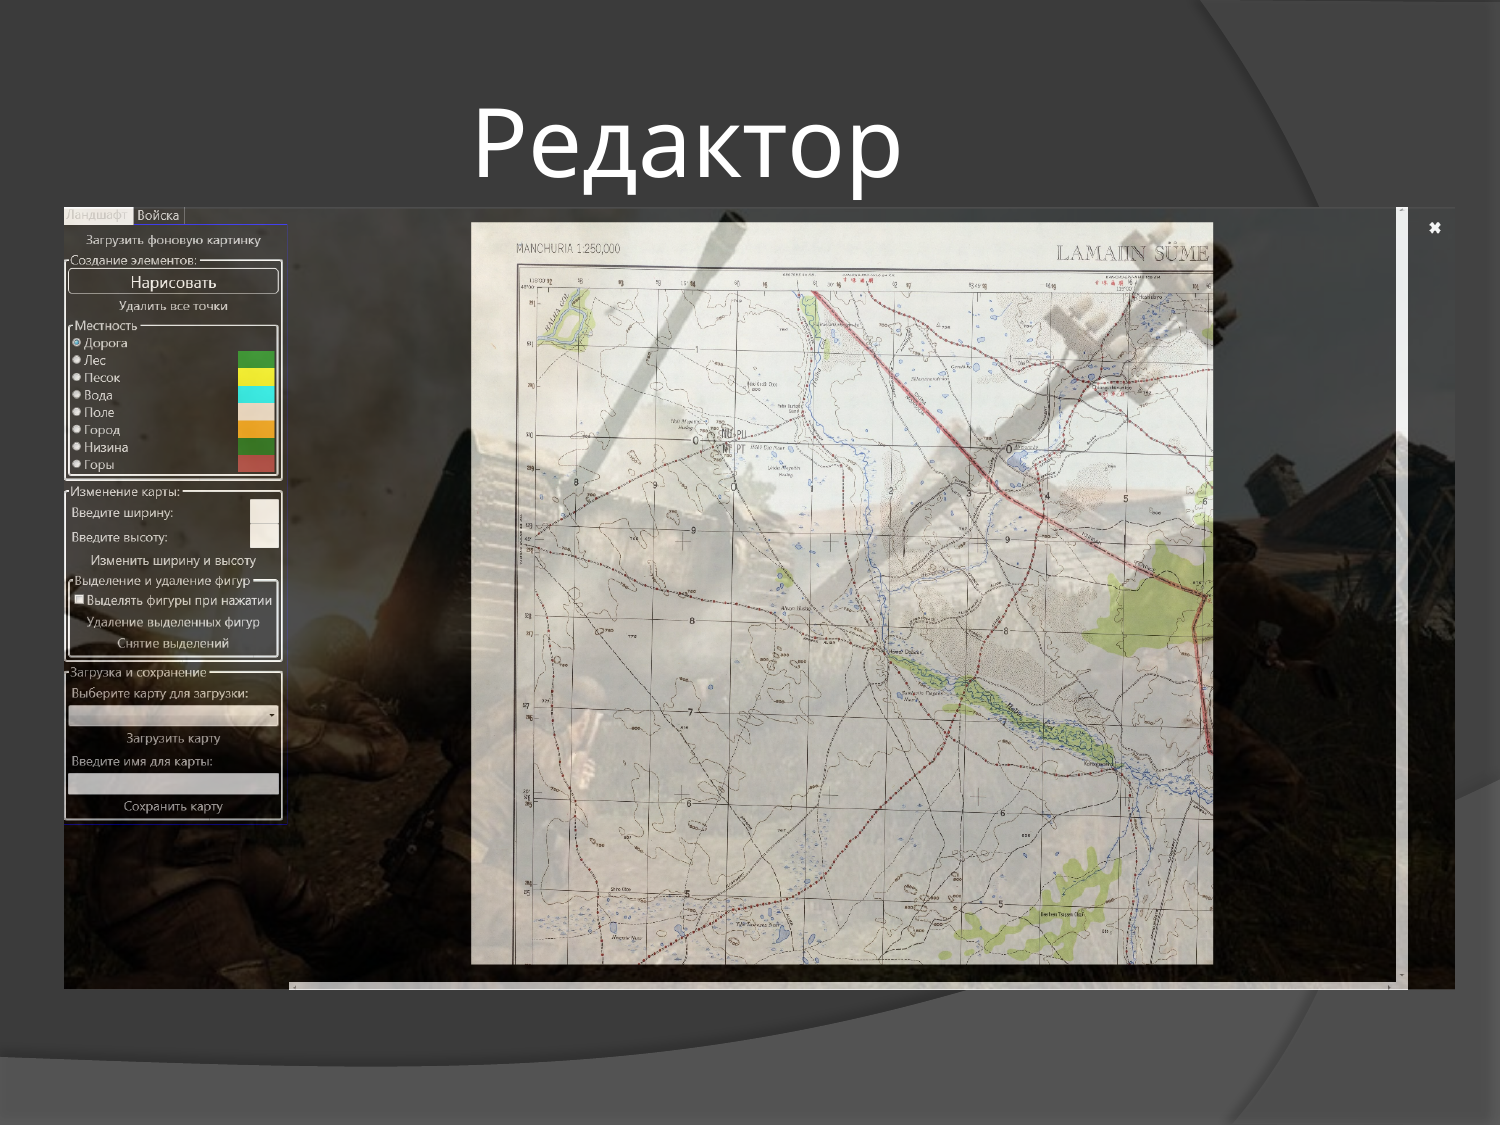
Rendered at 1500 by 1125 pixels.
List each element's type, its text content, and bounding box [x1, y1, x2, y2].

title Редактор [74, 44, 1301, 199]
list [64, 207, 1456, 991]
